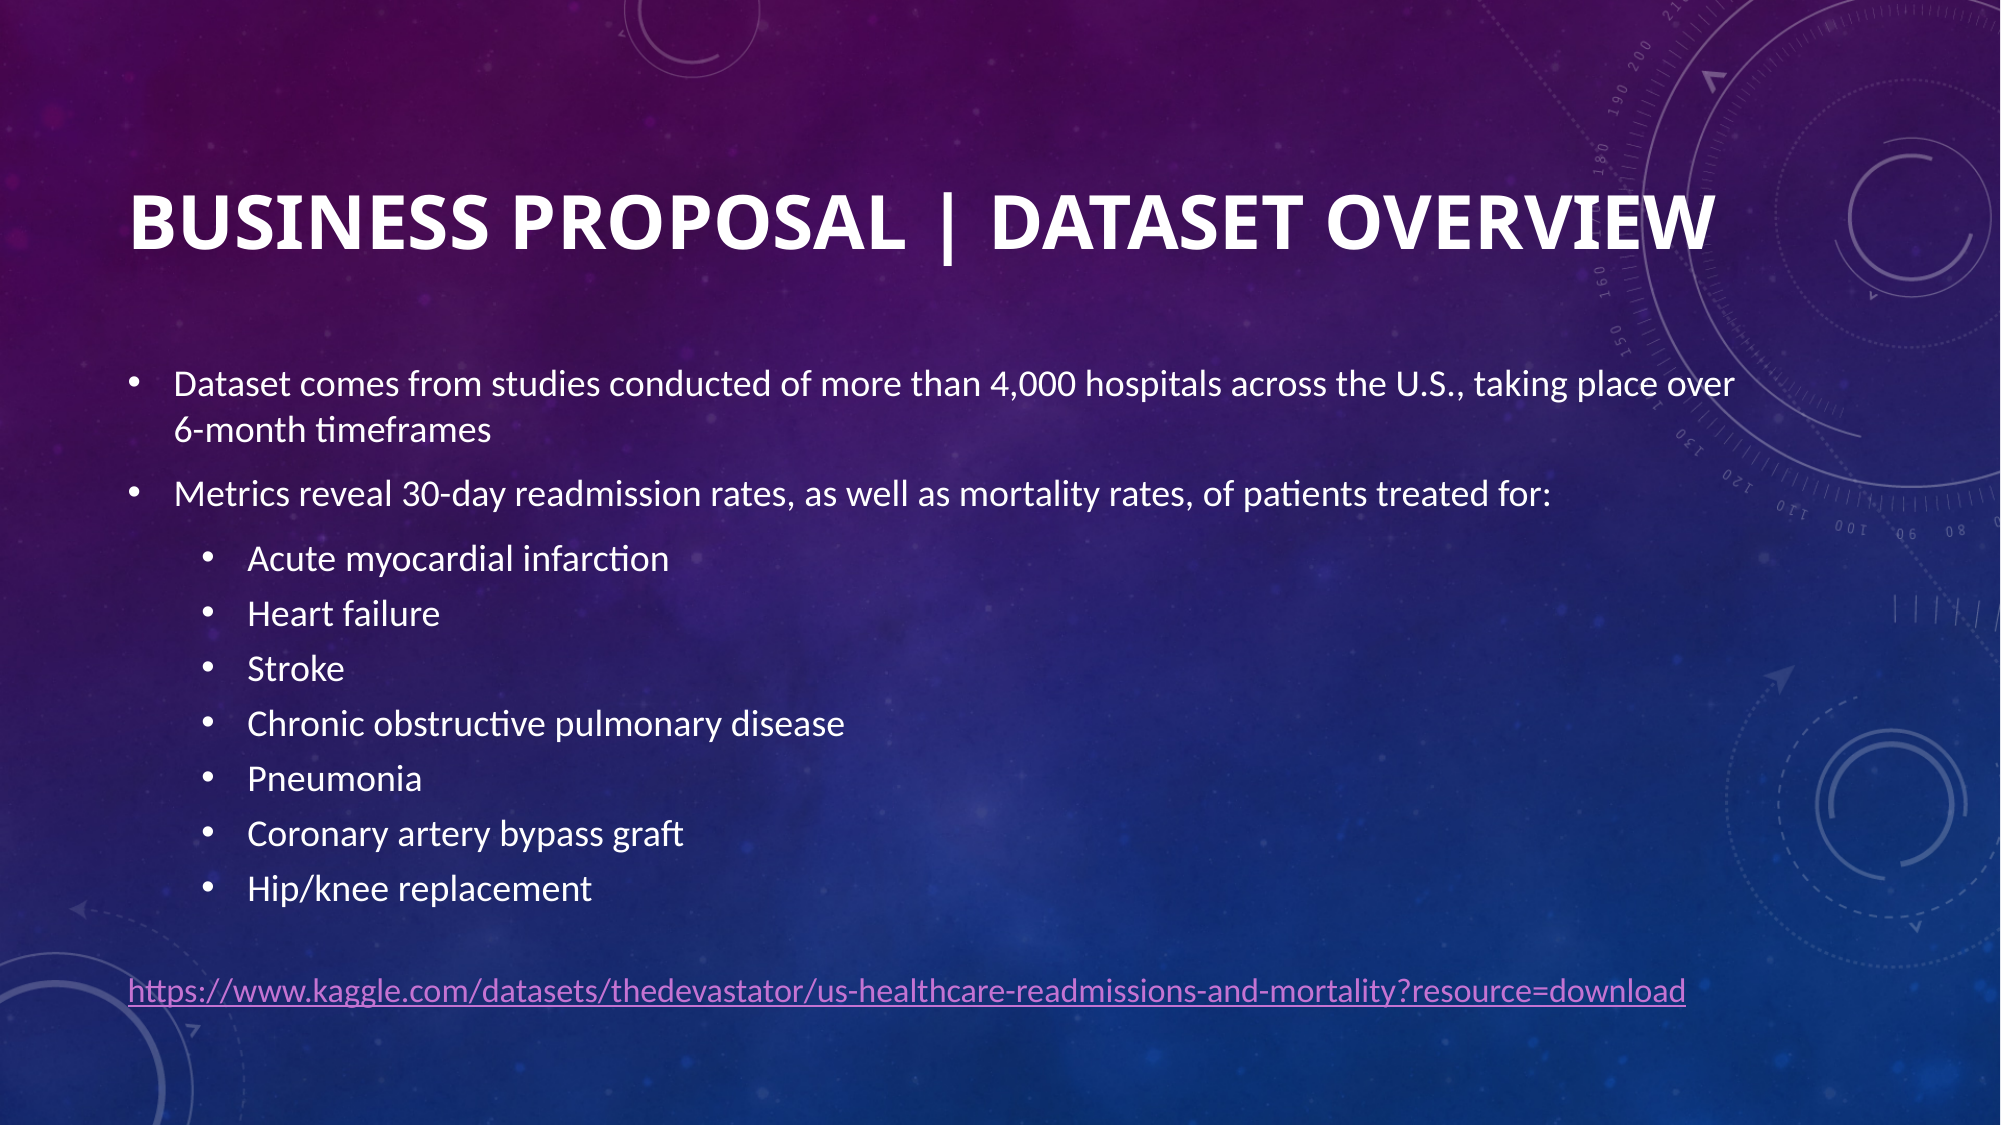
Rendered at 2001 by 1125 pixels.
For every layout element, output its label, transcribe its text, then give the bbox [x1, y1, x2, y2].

list Dataset comes from studies conducted of more than 4,000 hospitals across the U.S., taking place over 6-month timeframes Metrics reveal 30-day readmission rates, as well as mortality rates, of patients treated for: Acute myocardial infarction Heart failure Stroke Chronic obstructive pulmonary disease Pneumonia Coronary artery bypass graft Hip/knee replacement https://www.kaggle.com/datasets/thedevastator/us-healthcare-readmissions-and-mortality?resource=download [112, 351, 1775, 1018]
title Business proposal | dataset Overview [112, 99, 1775, 339]
picture [0, 0, 2001, 1125]
